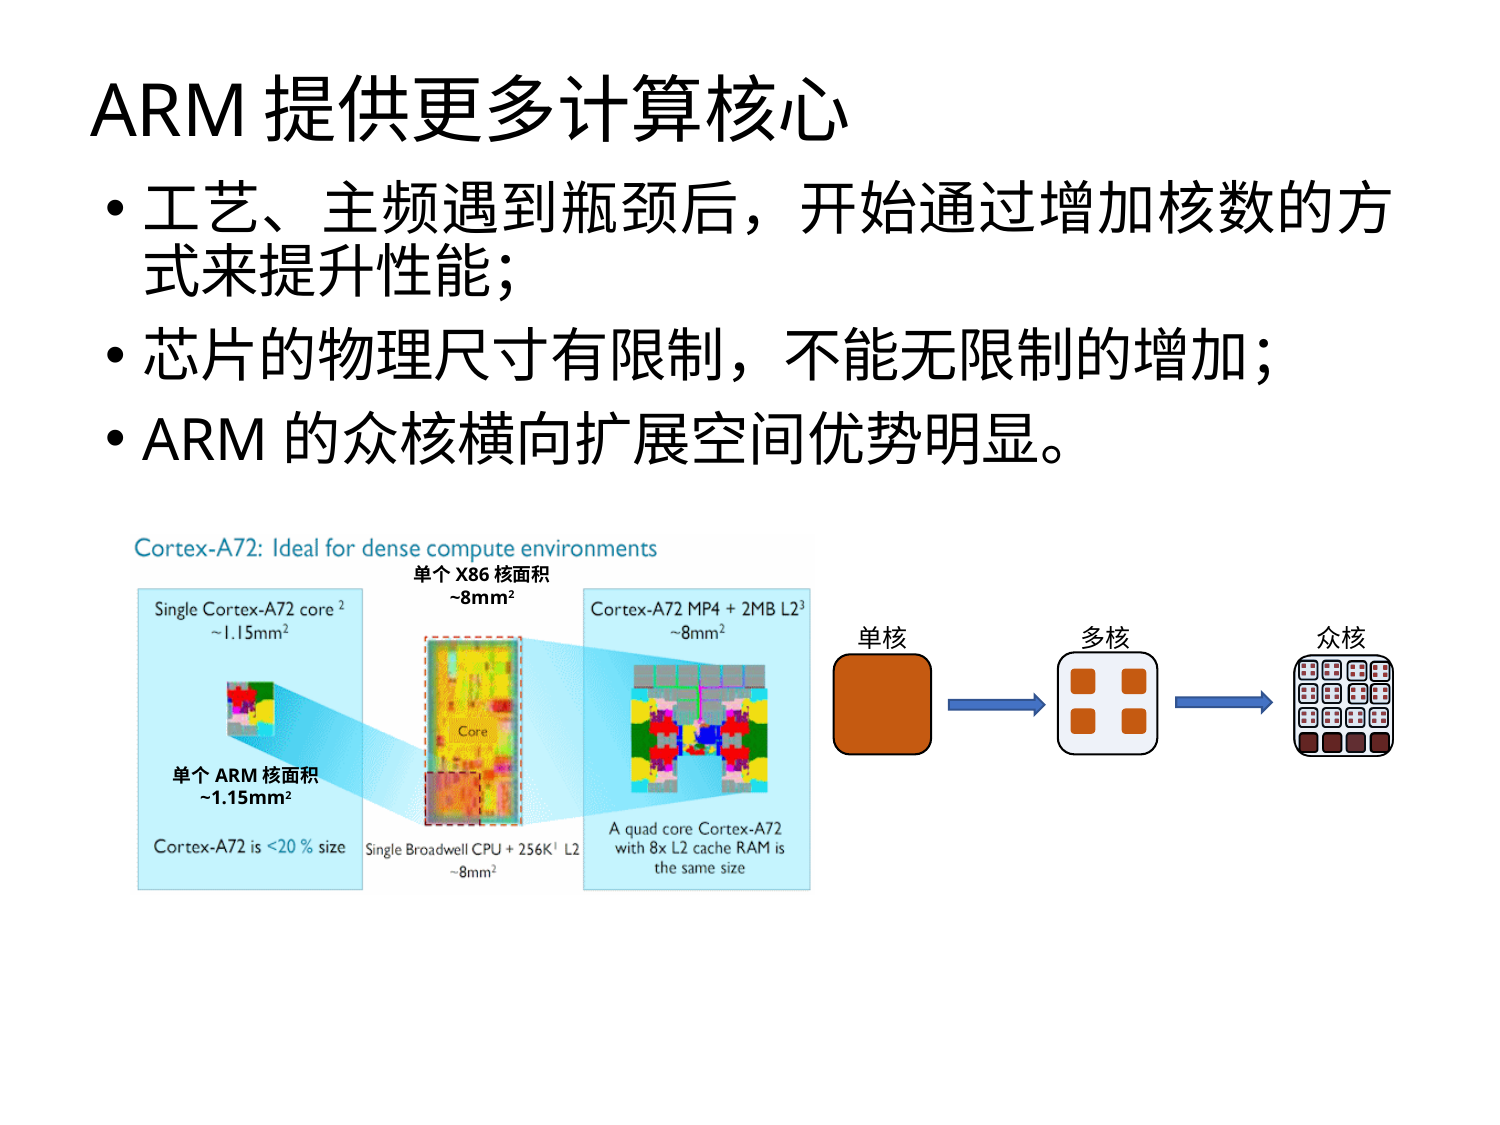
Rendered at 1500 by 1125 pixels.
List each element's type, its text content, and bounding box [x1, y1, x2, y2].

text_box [130, 534, 815, 895]
title ARM提供更多计算核心 [90, 73, 1410, 154]
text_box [833, 614, 1394, 757]
list 工艺、主频遇到瓶颈后，开始通过增加核数的方式来提升性能； 芯片的物理尺寸有限制，不能无限制的增加； ARM的众核横向扩展空间优势明显。 [90, 171, 1410, 973]
